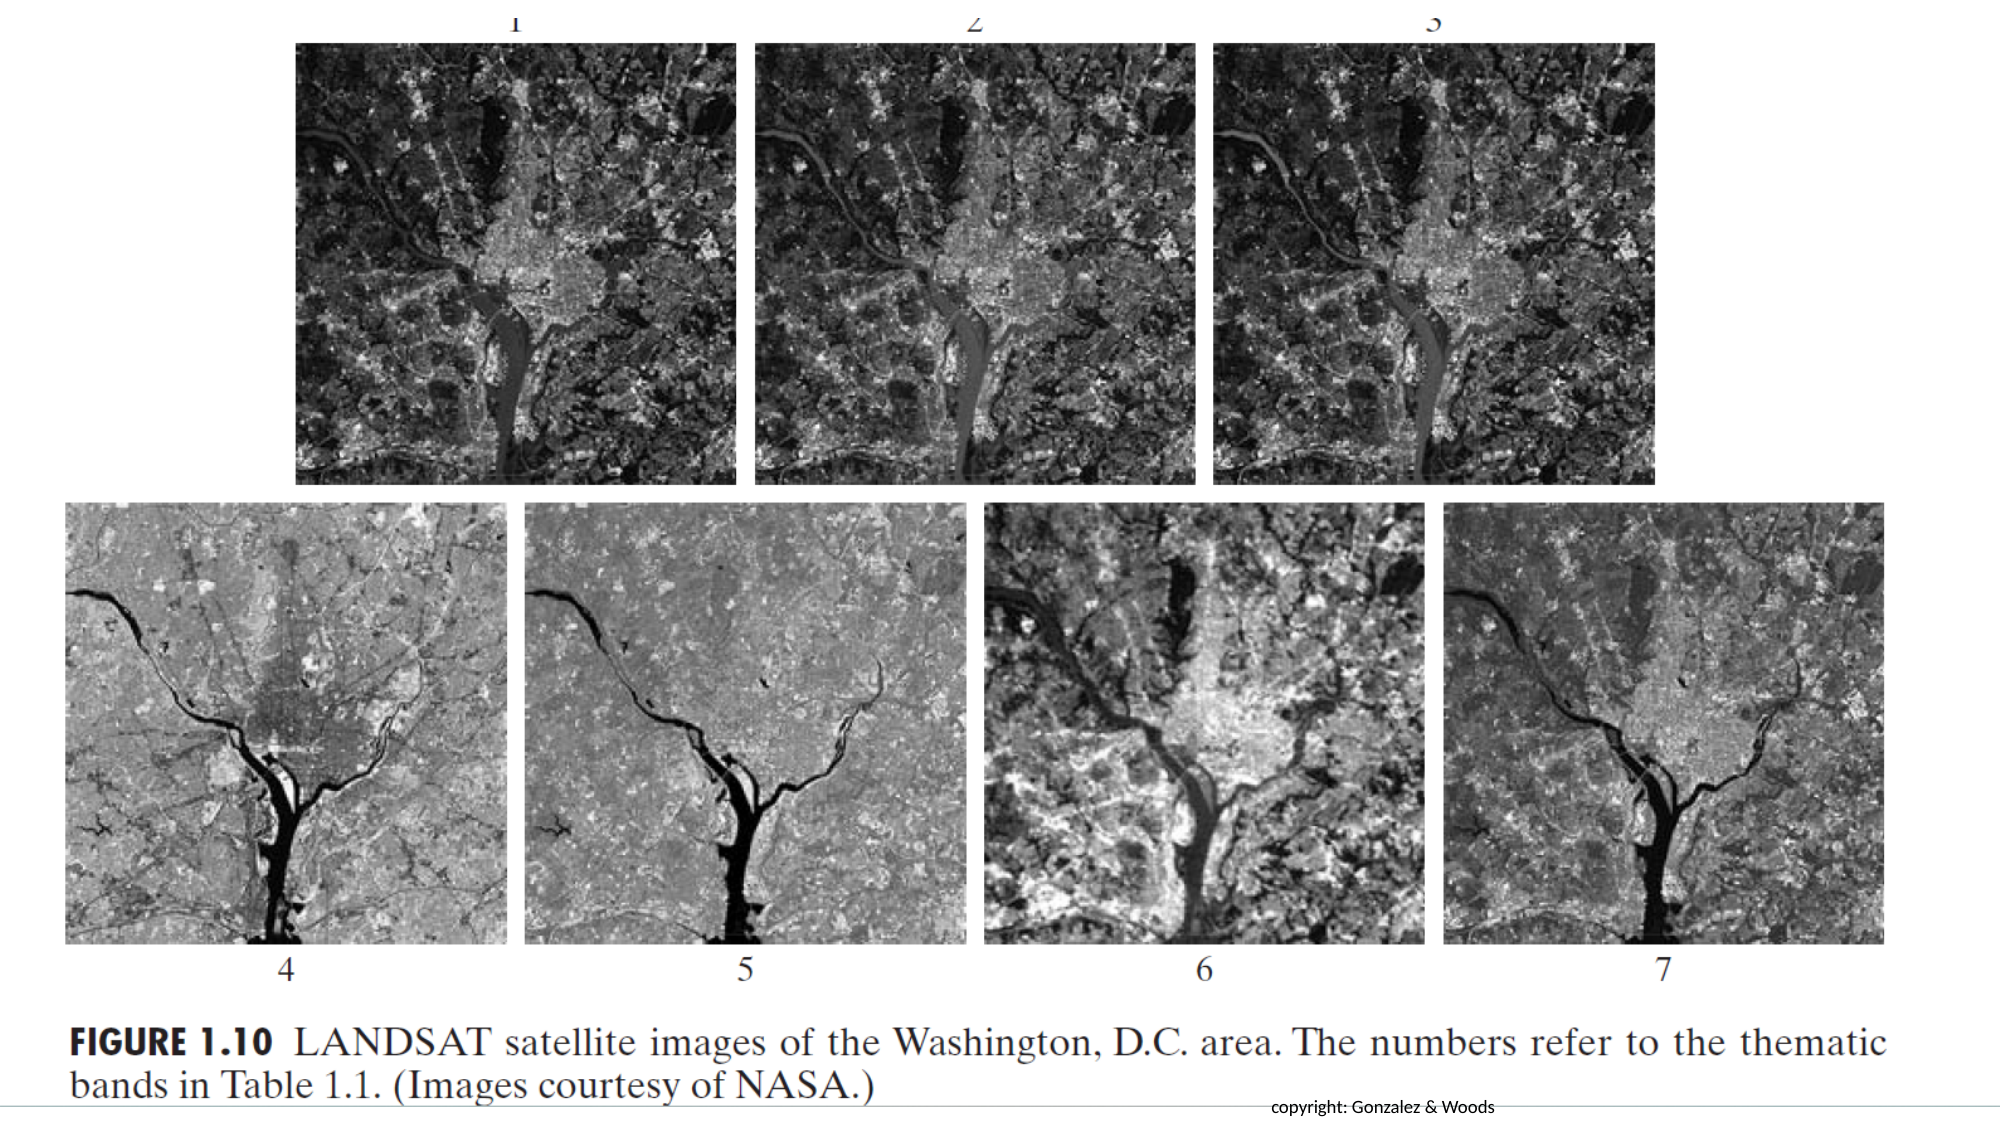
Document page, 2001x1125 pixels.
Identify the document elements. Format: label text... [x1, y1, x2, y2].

text_box copyright: Gonzalez & Woods [1252, 1107, 1514, 1125]
picture [0, 18, 2000, 1107]
